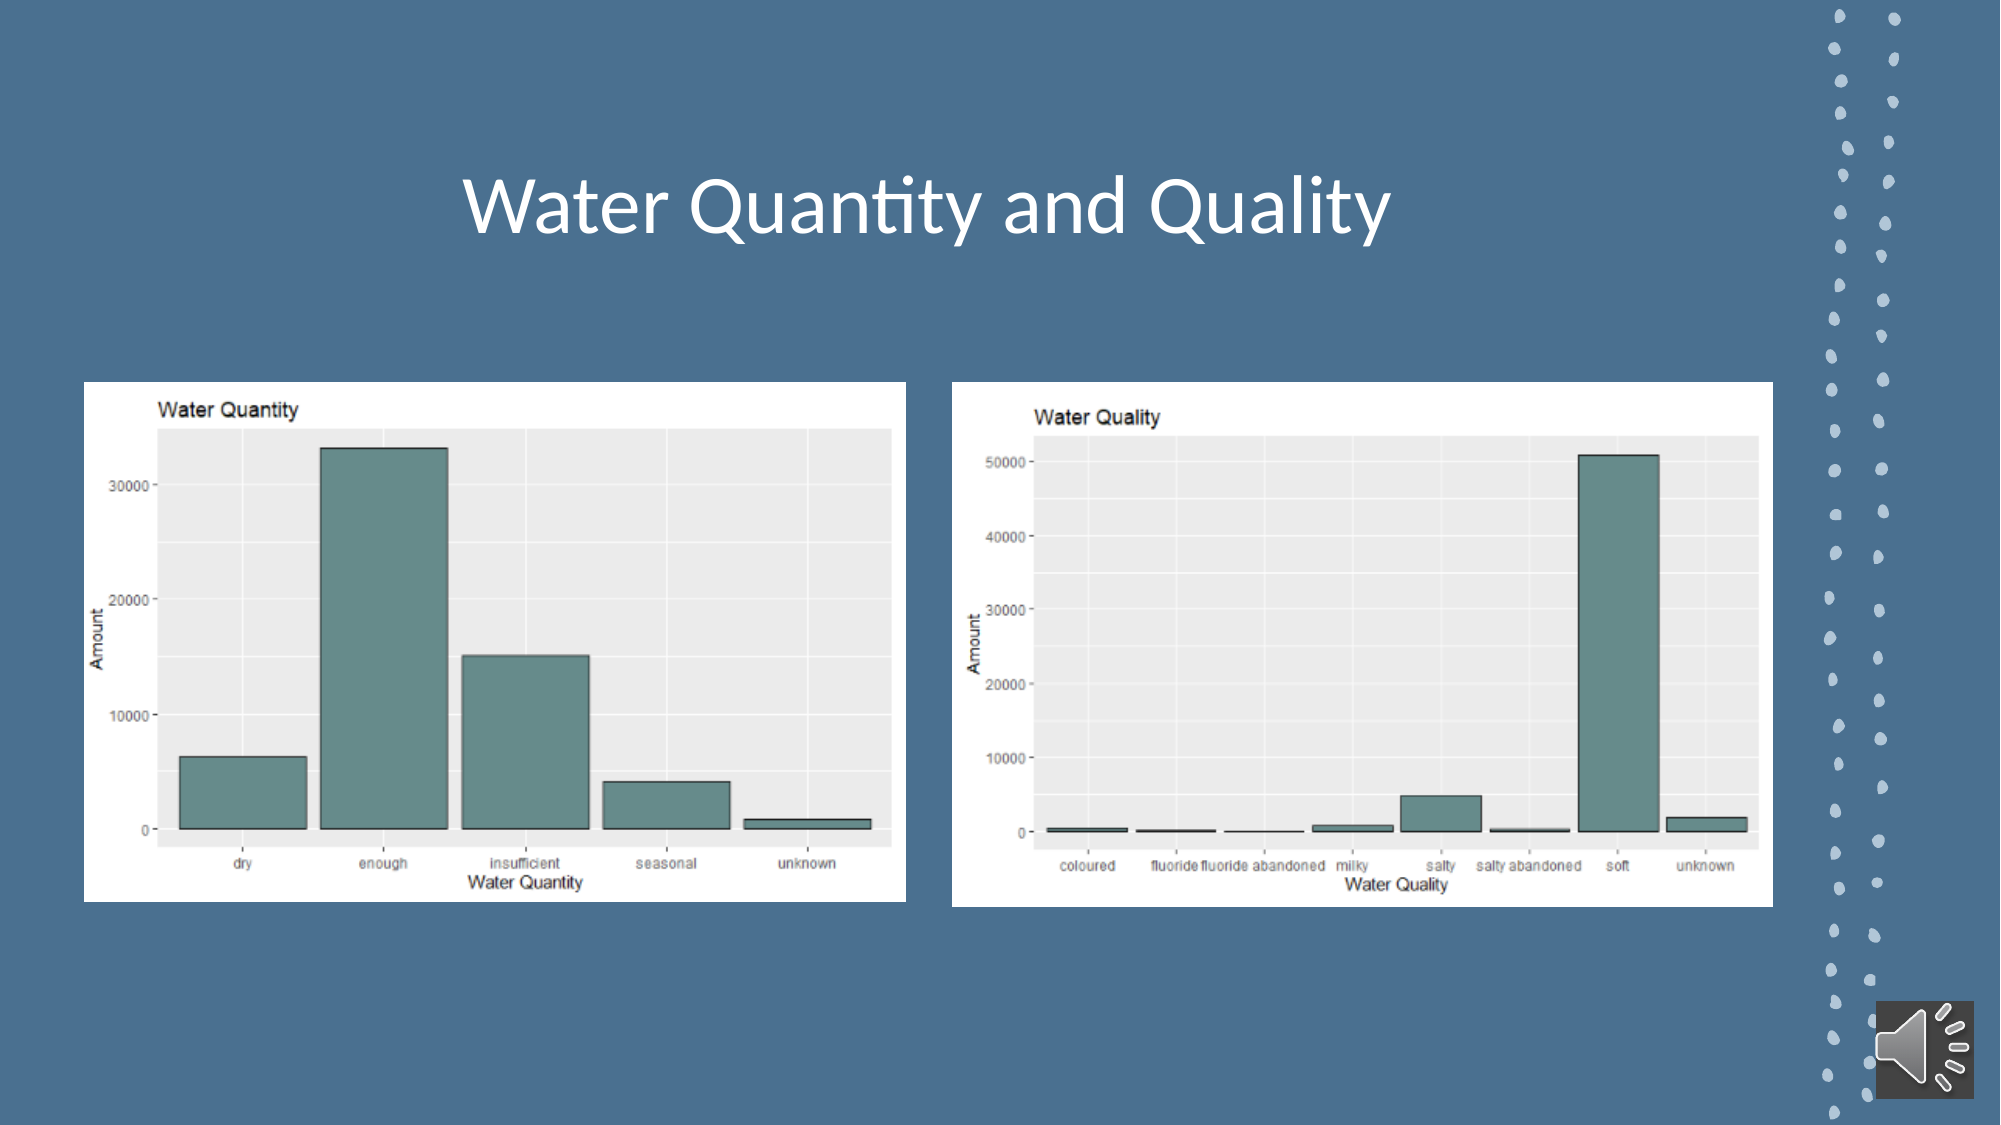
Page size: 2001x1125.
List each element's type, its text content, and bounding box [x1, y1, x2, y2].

picture [84, 382, 906, 902]
picture [952, 382, 1773, 907]
title Water Quantity and Quality [137, 91, 1718, 310]
picture [1874, 999, 1975, 1100]
